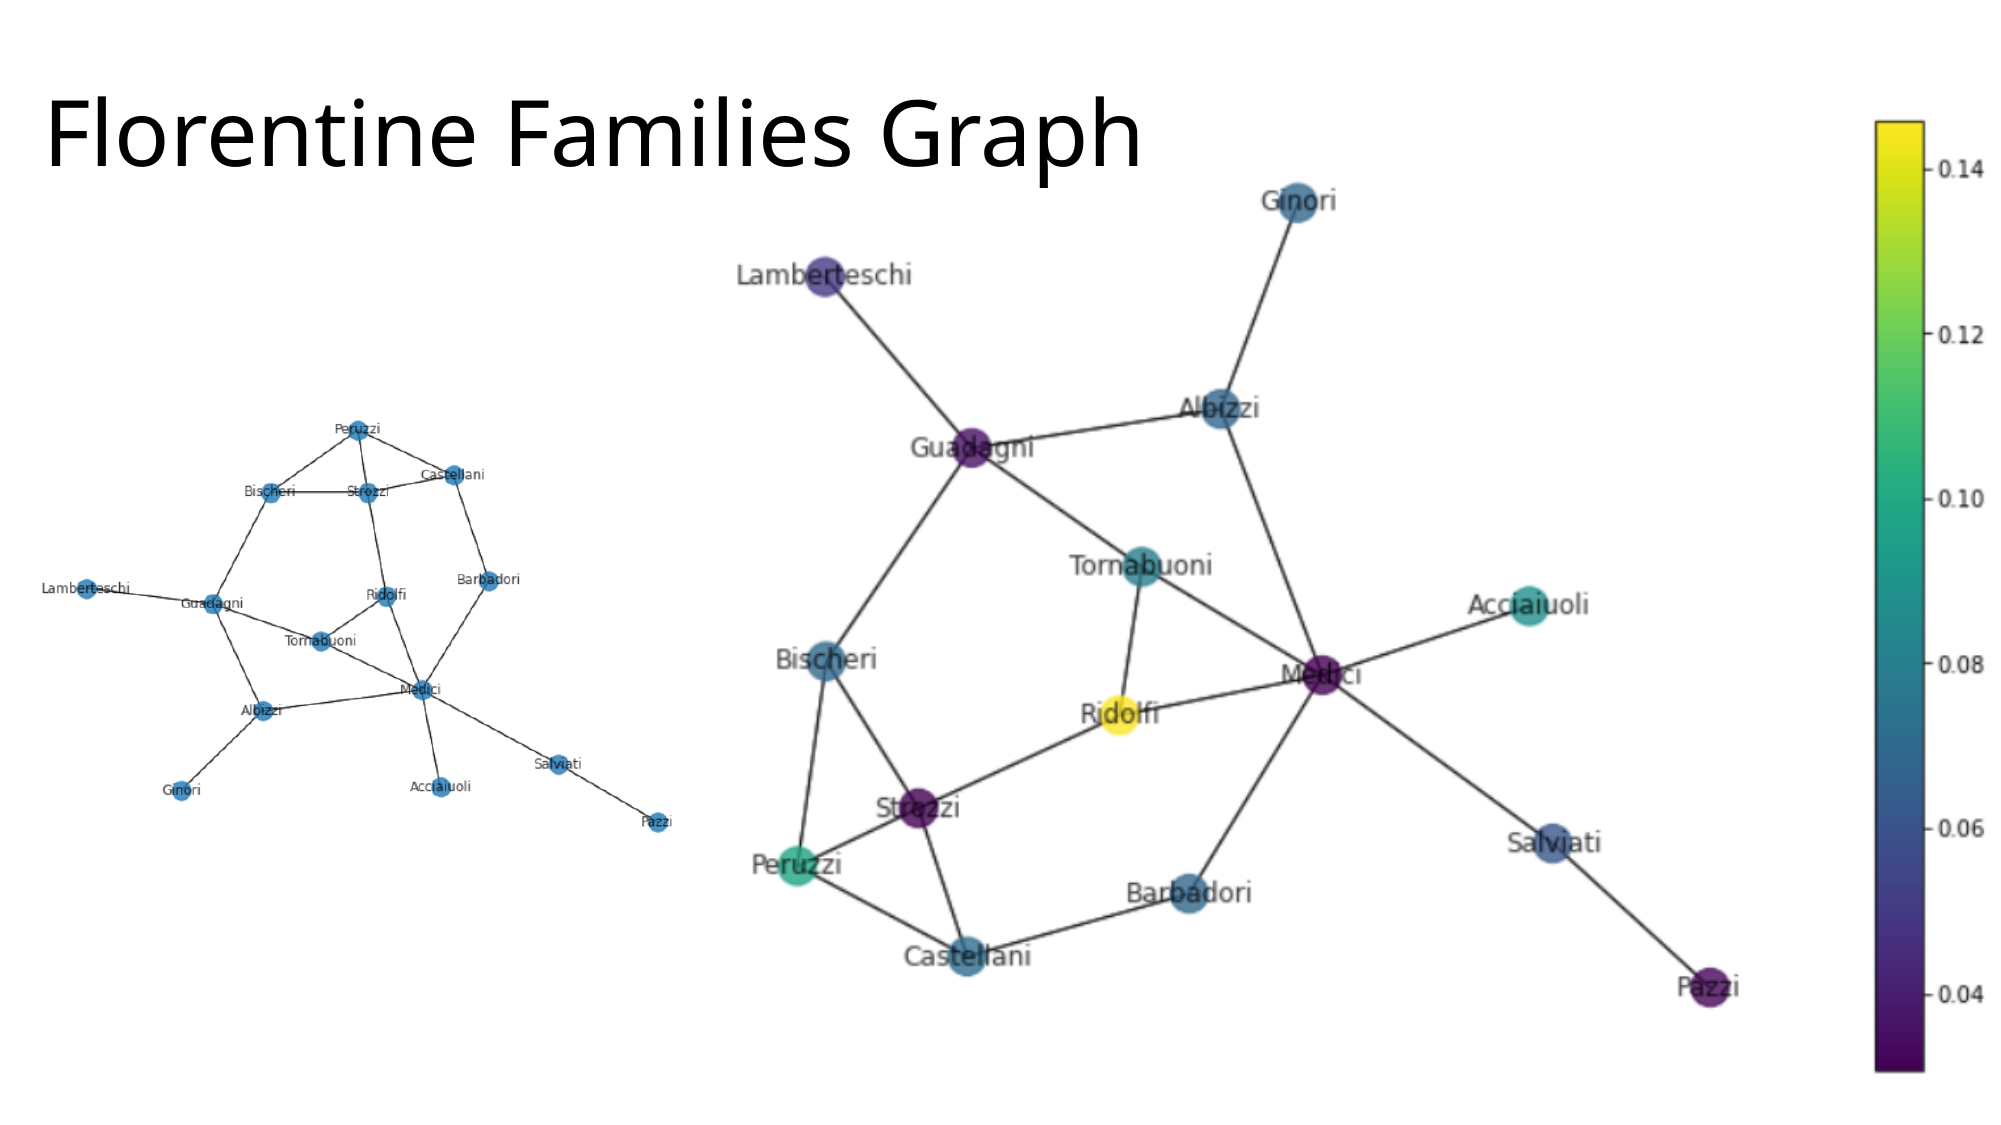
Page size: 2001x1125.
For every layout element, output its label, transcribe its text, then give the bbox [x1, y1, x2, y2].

picture [678, 105, 2001, 1097]
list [20, 377, 678, 872]
title Florentine Families Graph [28, 27, 1754, 246]
